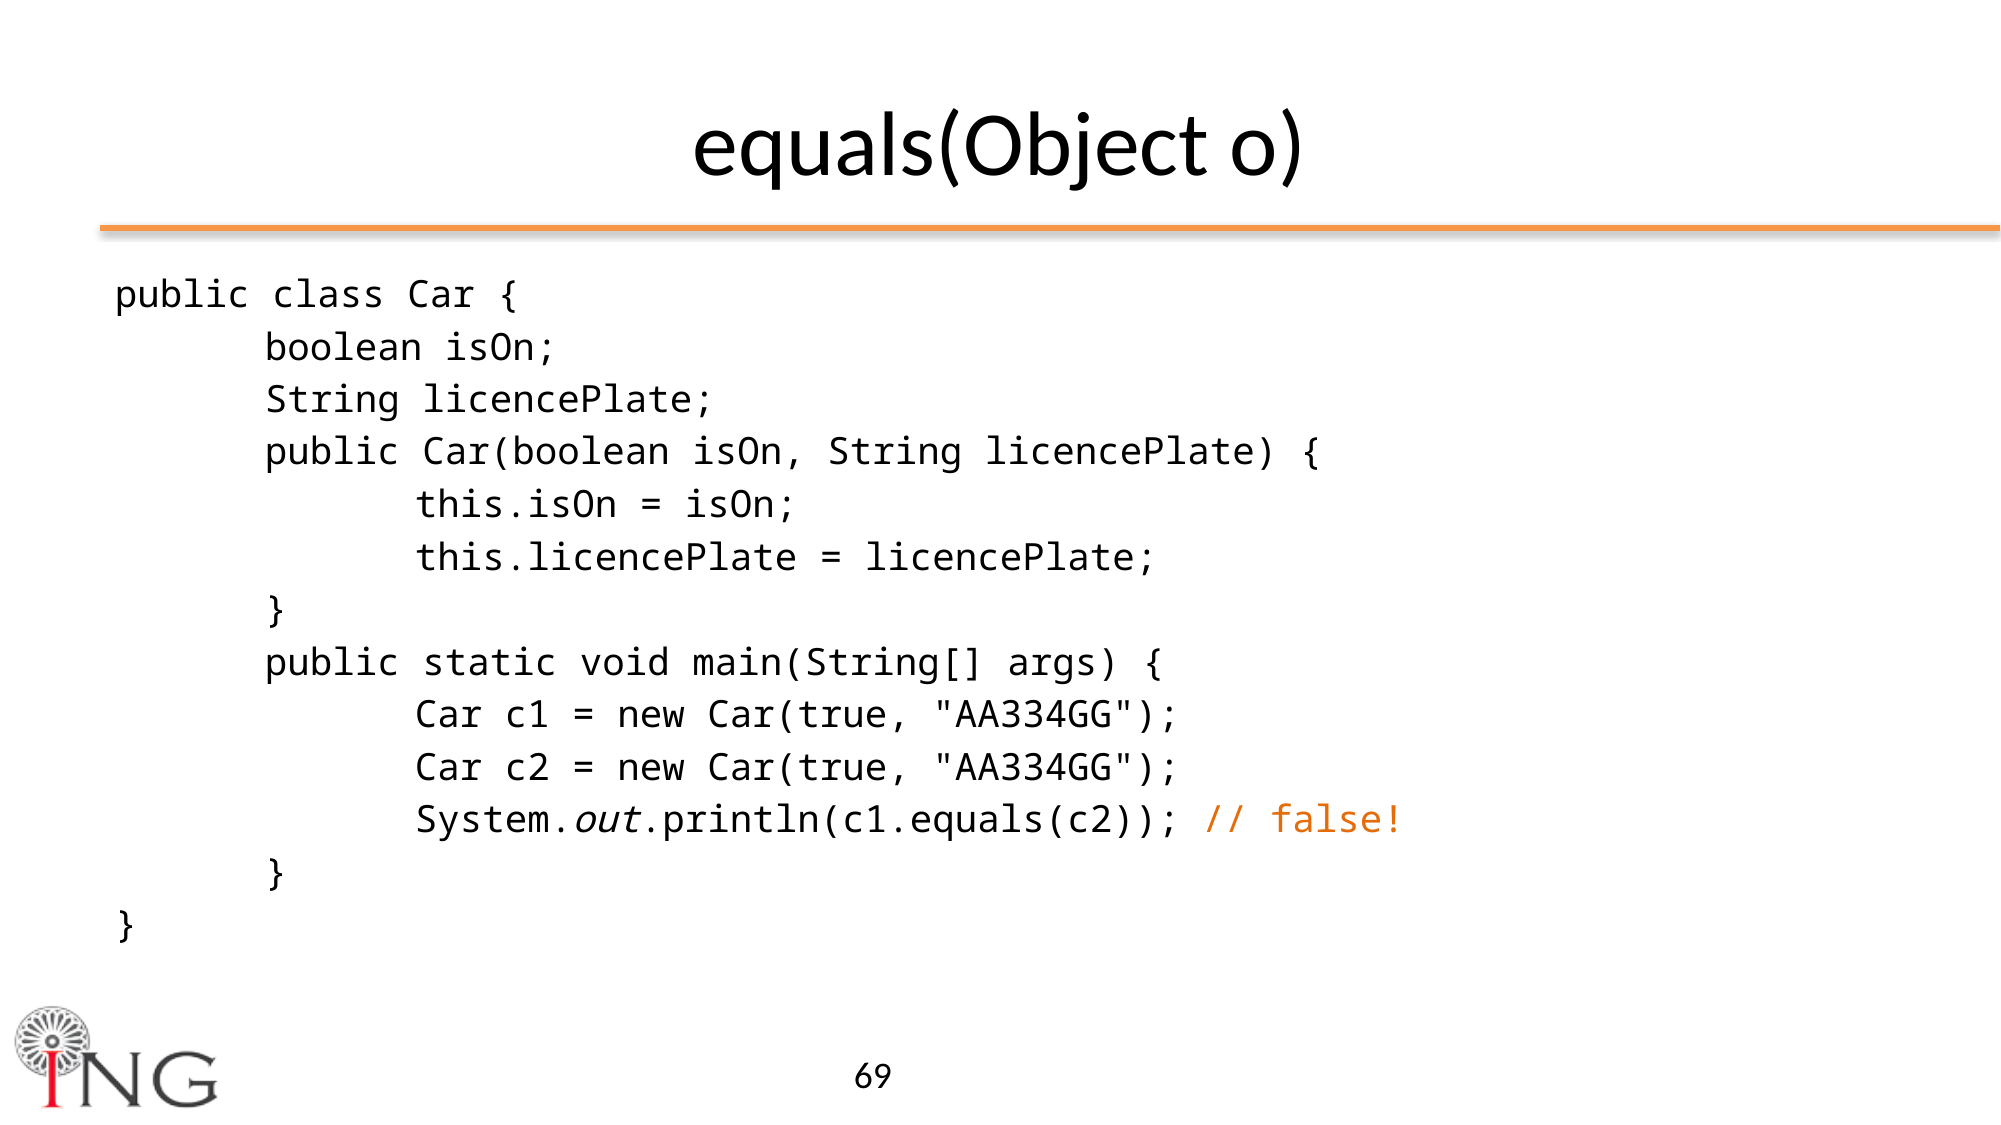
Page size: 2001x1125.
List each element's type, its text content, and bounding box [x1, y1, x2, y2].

list public class Car { boolean isOn; String licencePlate; public Car(boolean isOn, String licencePlate) { this.isOn = isOn; this.licencePlate = licencePlate; } public static void main(String[] args) { Car c1 = new Car(true, "AA334GG"); Car c2 = new Car(true, "AA334GG"); System.out.println(c1.equals(c2)); // false! } } [99, 262, 1900, 1005]
slide_number 69 [839, 1043, 1900, 1104]
picture [0, 987, 244, 1125]
title equals(Object o) [99, 45, 1900, 233]
